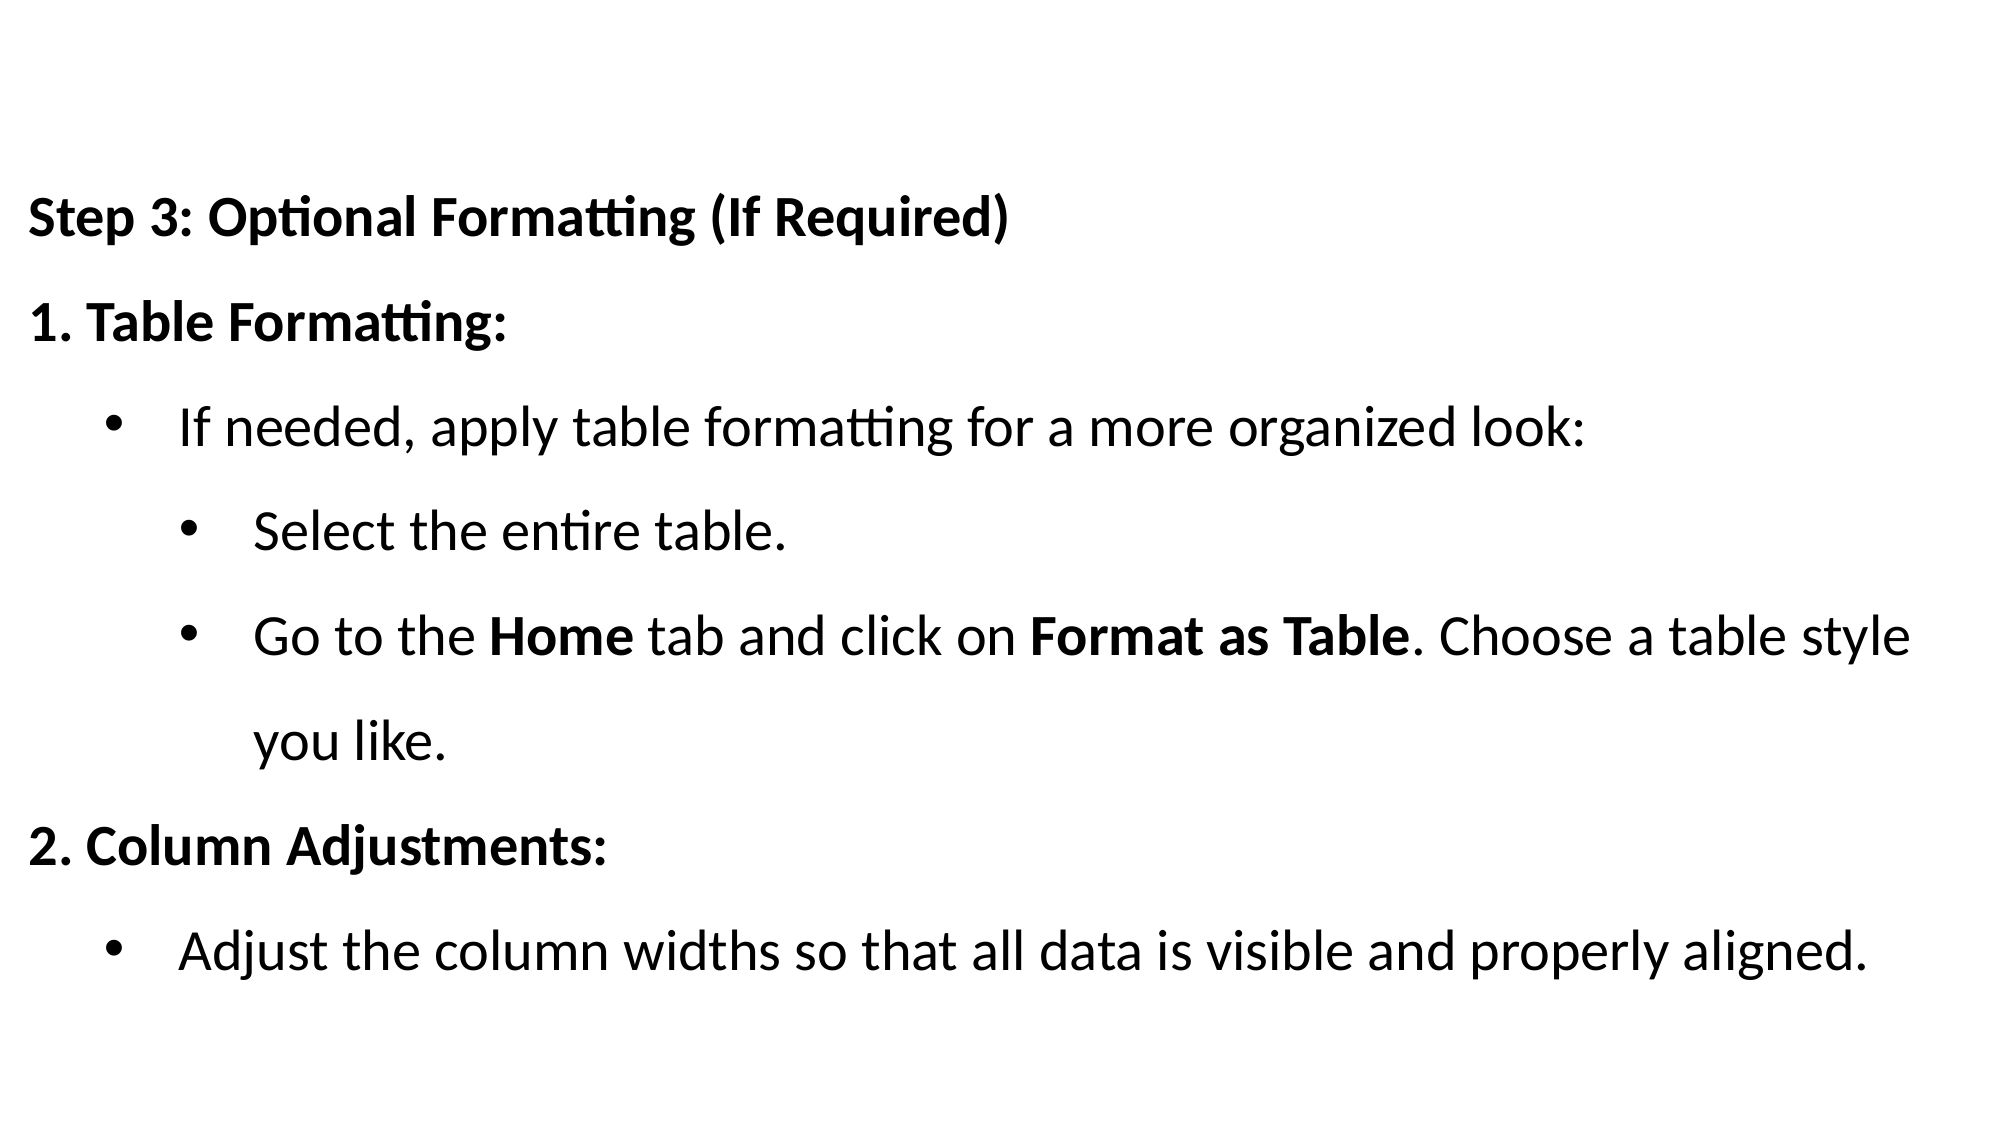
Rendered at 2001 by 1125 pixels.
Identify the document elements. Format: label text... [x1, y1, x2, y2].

text_box Step 3: Optional Formatting (If Required) Table Formatting: If needed, apply table formatting for a more organized look: Select the entire table. Go to the Home tab and click on Format as Table. Choose a table style you like. Column Adjustments: Adjust the column widths so that all data is visible and properly aligned. [13, 135, 1987, 990]
